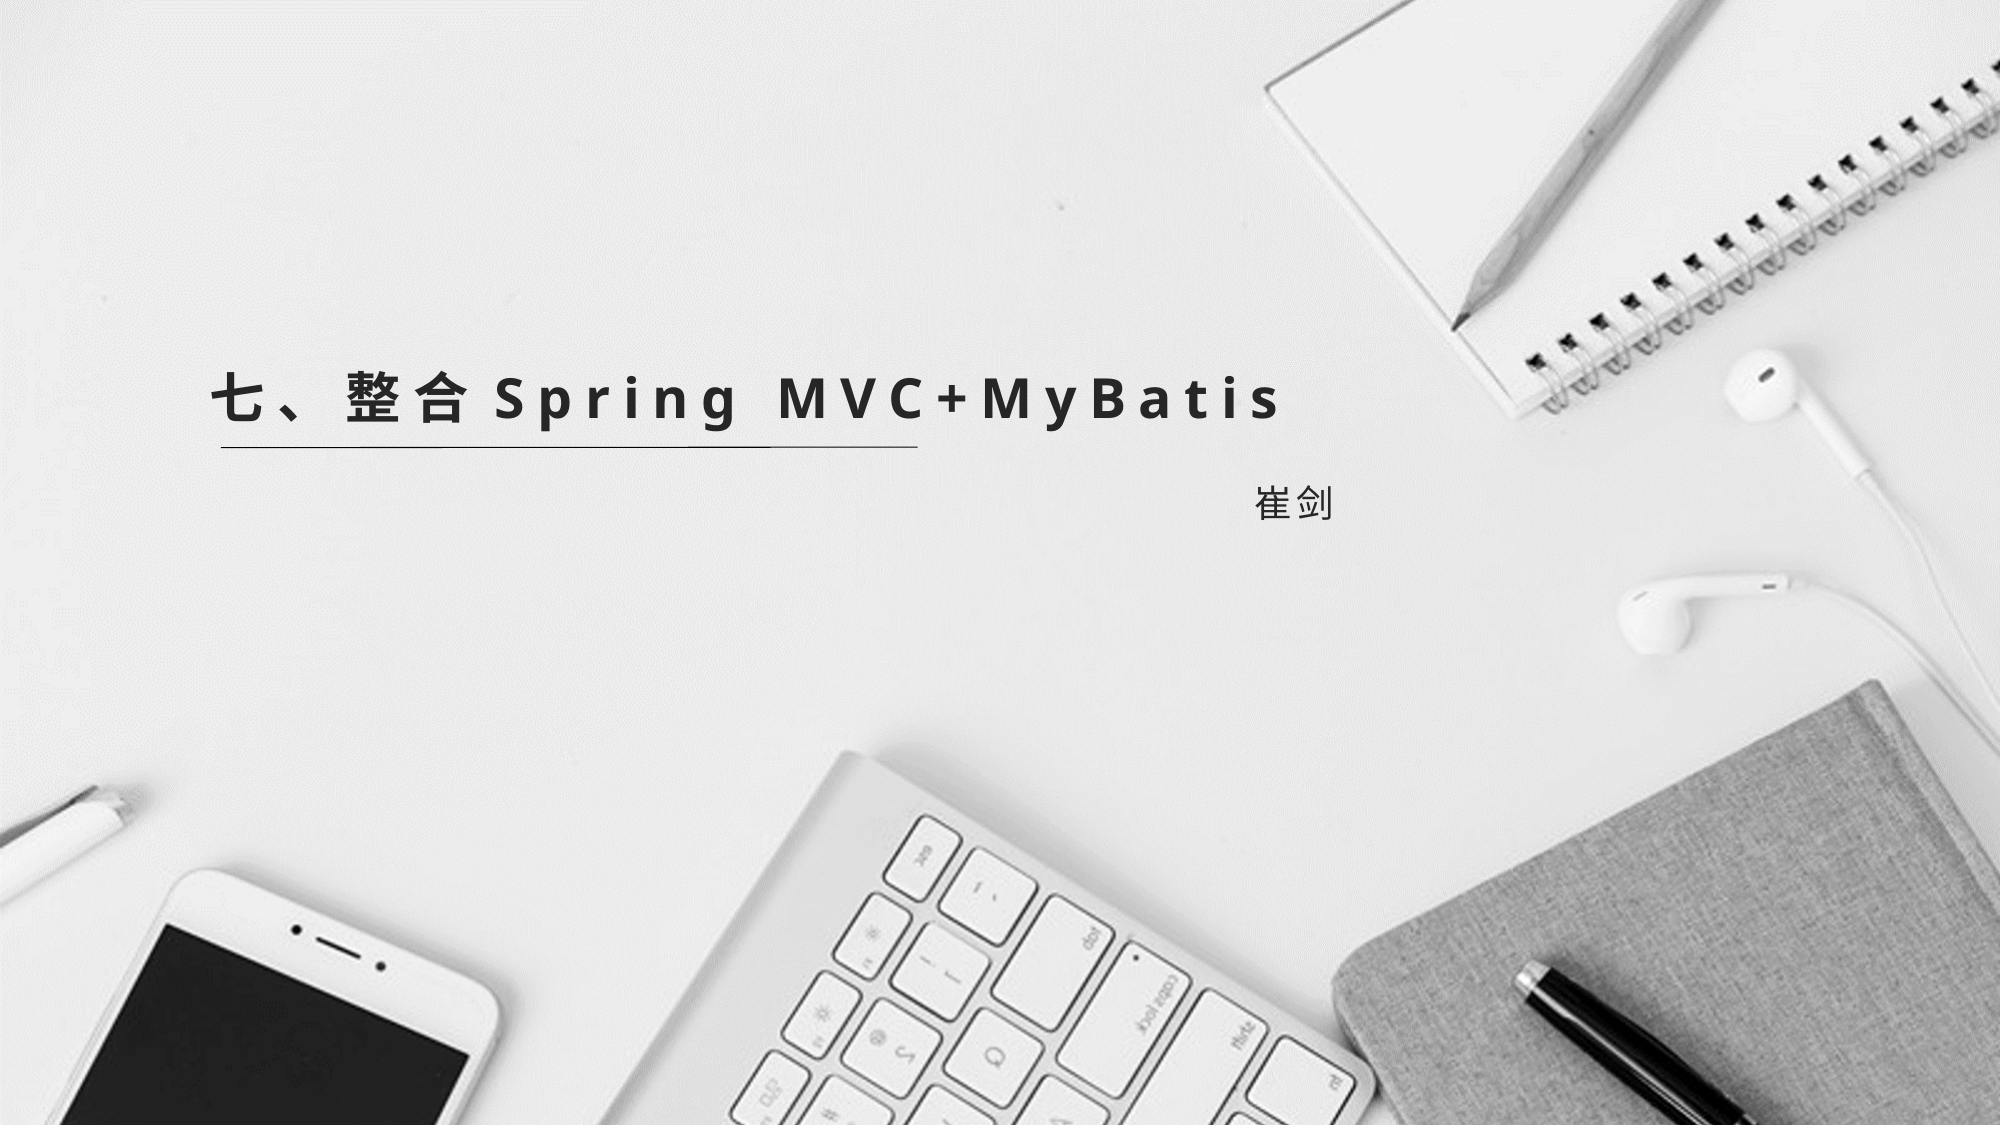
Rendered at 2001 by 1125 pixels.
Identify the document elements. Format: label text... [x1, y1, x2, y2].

title 七、整合Spring MVC+MyBatis [203, 227, 1349, 438]
subtitle 崔剑 [203, 472, 1349, 543]
picture [0, 0, 2000, 1125]
